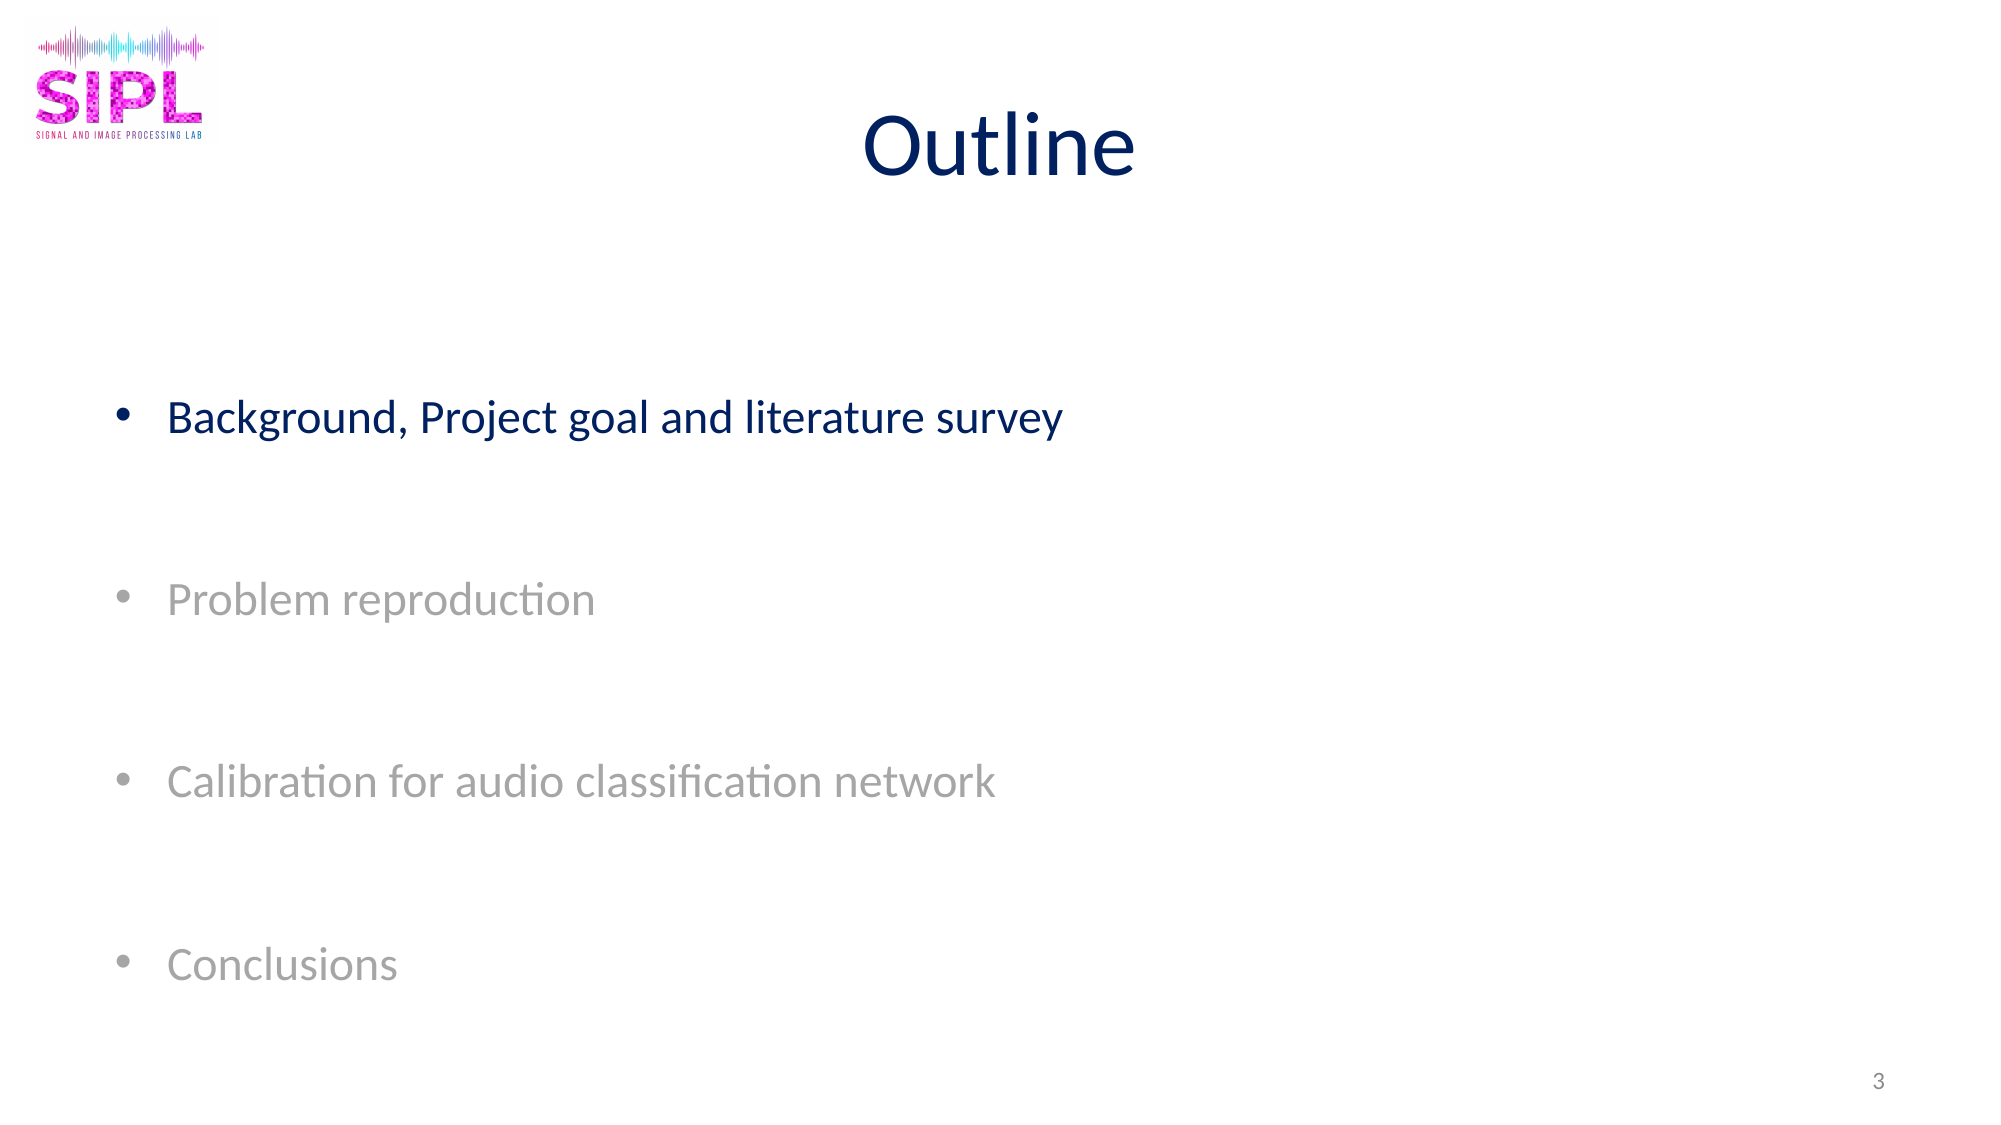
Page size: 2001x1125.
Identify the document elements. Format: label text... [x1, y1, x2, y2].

slide_number 3 [1433, 1050, 1900, 1110]
title Outline [99, 45, 1900, 233]
picture [24, 15, 218, 144]
list Background, Project goal and literature survey Problem reproduction Calibration for audio classification network Conclusions [99, 262, 1900, 1005]
